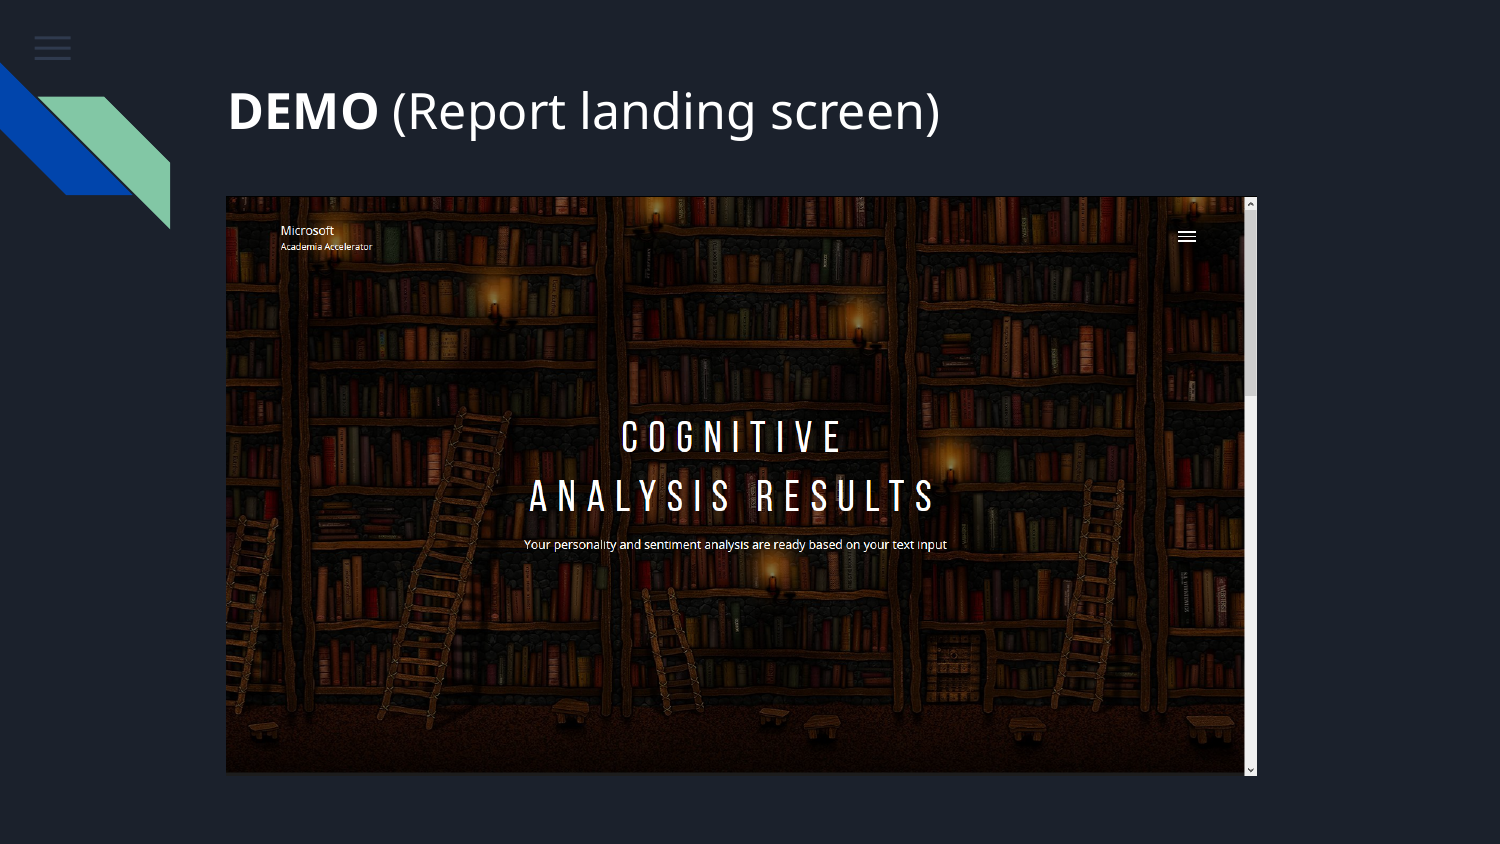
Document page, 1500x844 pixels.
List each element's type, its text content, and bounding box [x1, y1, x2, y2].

title DEMO (Report landing screen) [212, 64, 1368, 215]
picture [225, 195, 1257, 776]
